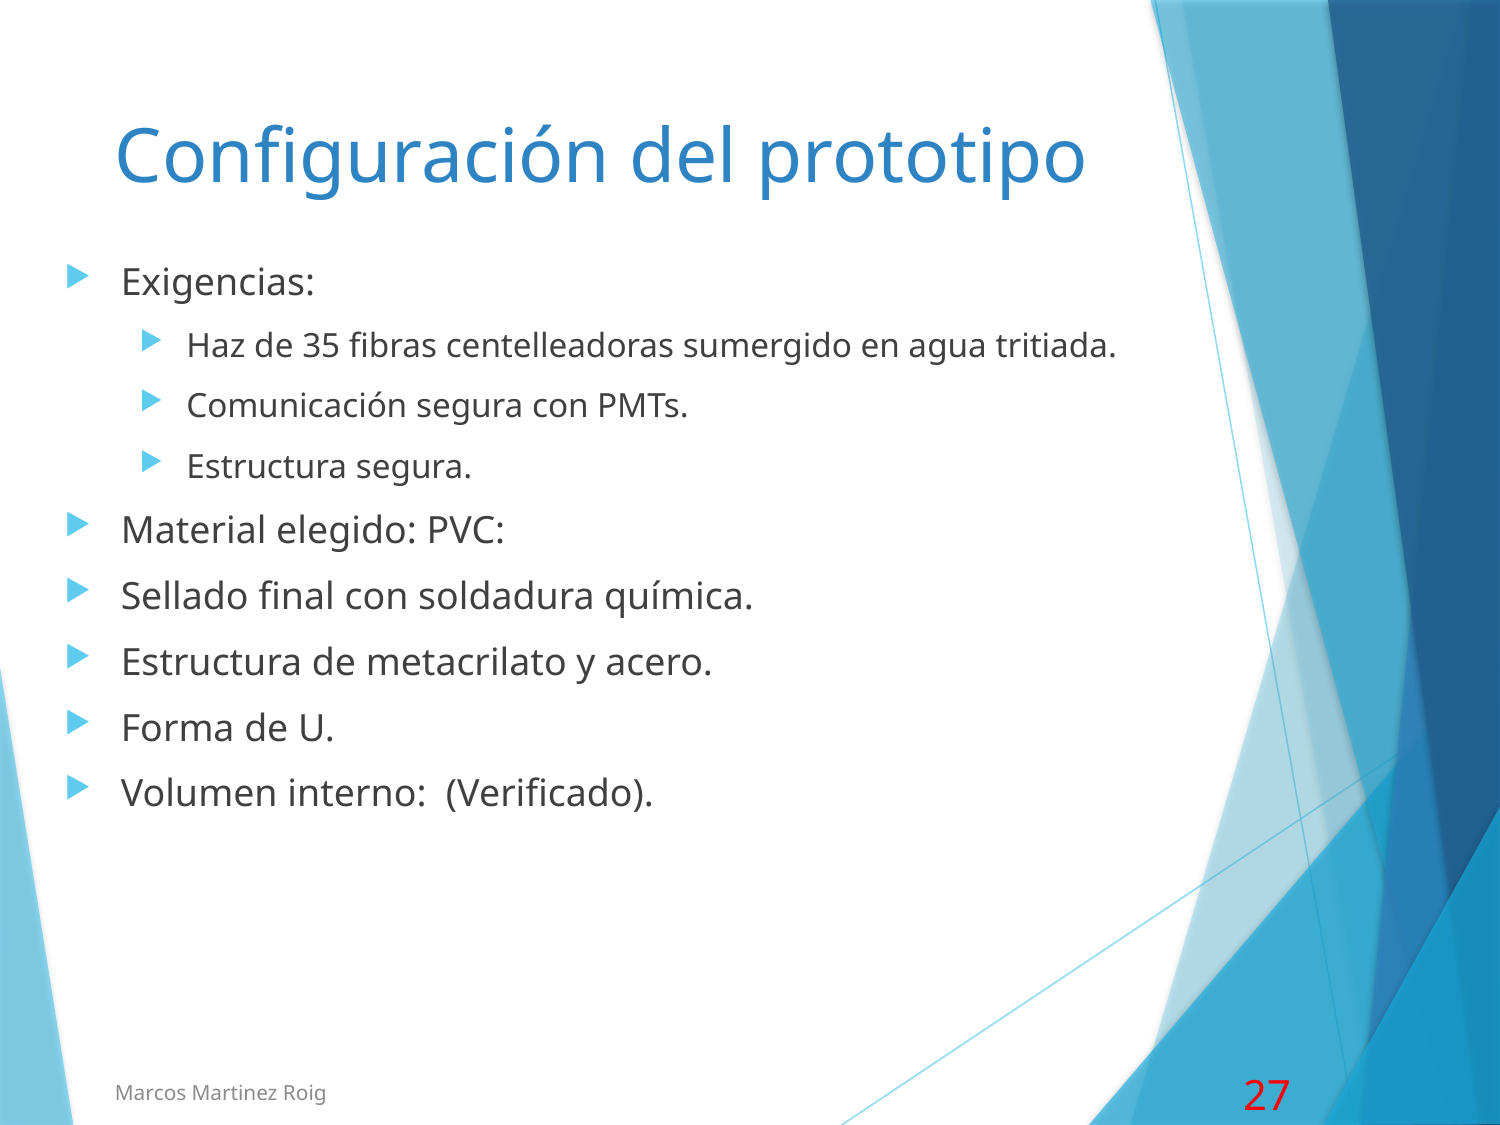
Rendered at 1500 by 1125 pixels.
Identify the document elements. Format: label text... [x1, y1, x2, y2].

slide_number 27 [1222, 1063, 1307, 1124]
footer Marcos Martinez Roig [99, 1061, 859, 1122]
title Configuración del prototipo [99, 99, 1142, 317]
